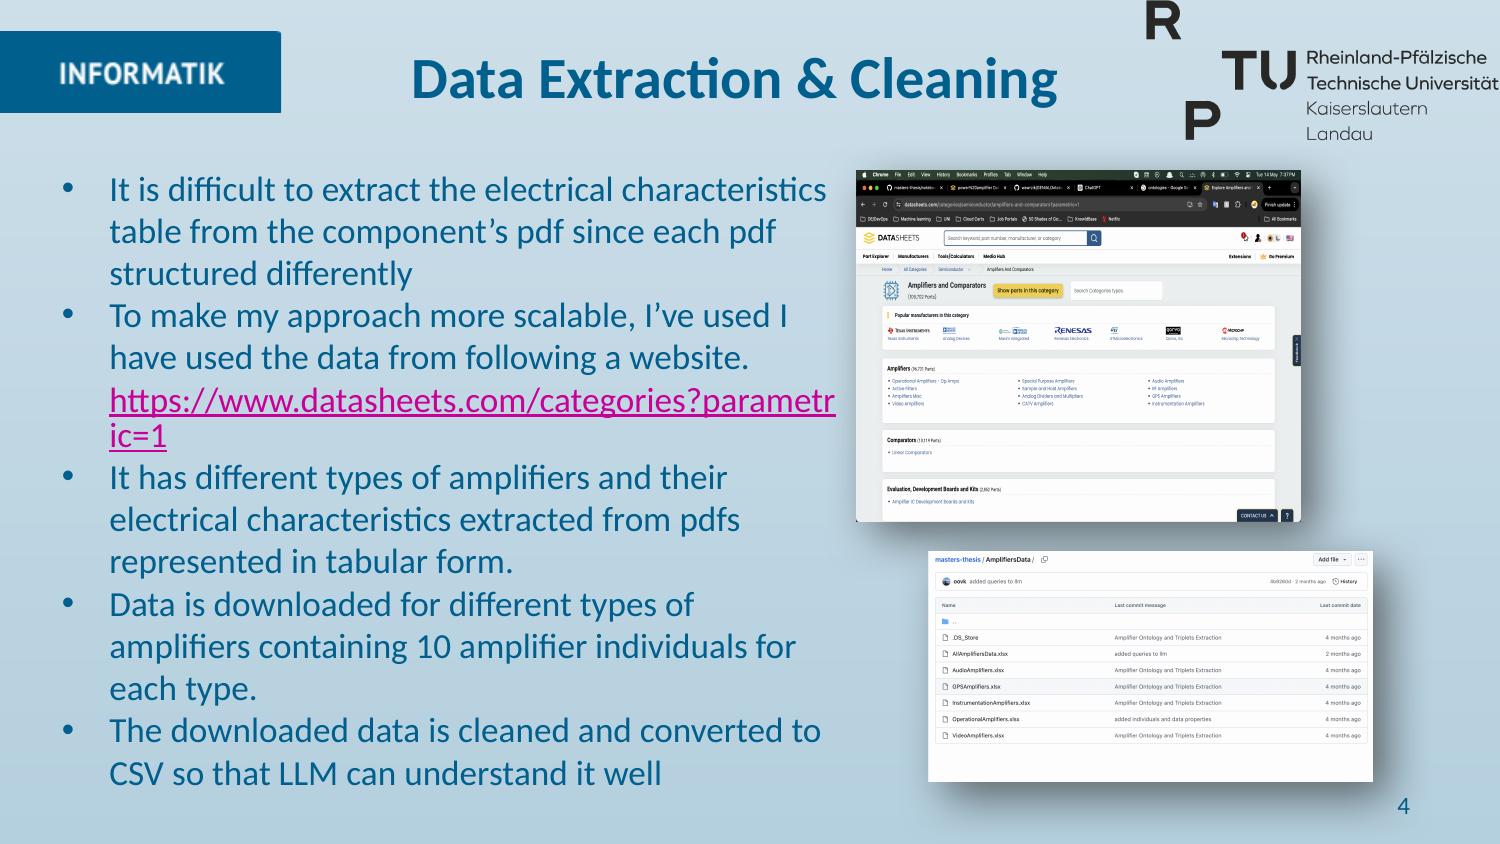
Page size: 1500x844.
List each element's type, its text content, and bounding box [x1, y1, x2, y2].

picture [928, 551, 1373, 783]
picture [856, 170, 1301, 523]
title Data Extraction & Cleaning [192, 33, 1278, 120]
subtitle It is difficult to extract the electrical characteristics table from the component’s pdf since each pdf structured differently To make my approach more scalable, I’ve used I have used the data from following a website. https://www.datasheets.com/categories?parametric=1 It has different types of amplifiers and their electrical characteristics extracted from pdfs represented in tabular form. Data is downloaded for different types of amplifiers containing 10 amplifier individuals for each type. The downloaded data is cleaned and converted to CSV so that LLM can understand it well [47, 158, 854, 767]
slide_number 4 [1384, 782, 1425, 827]
picture [1144, 0, 1500, 142]
